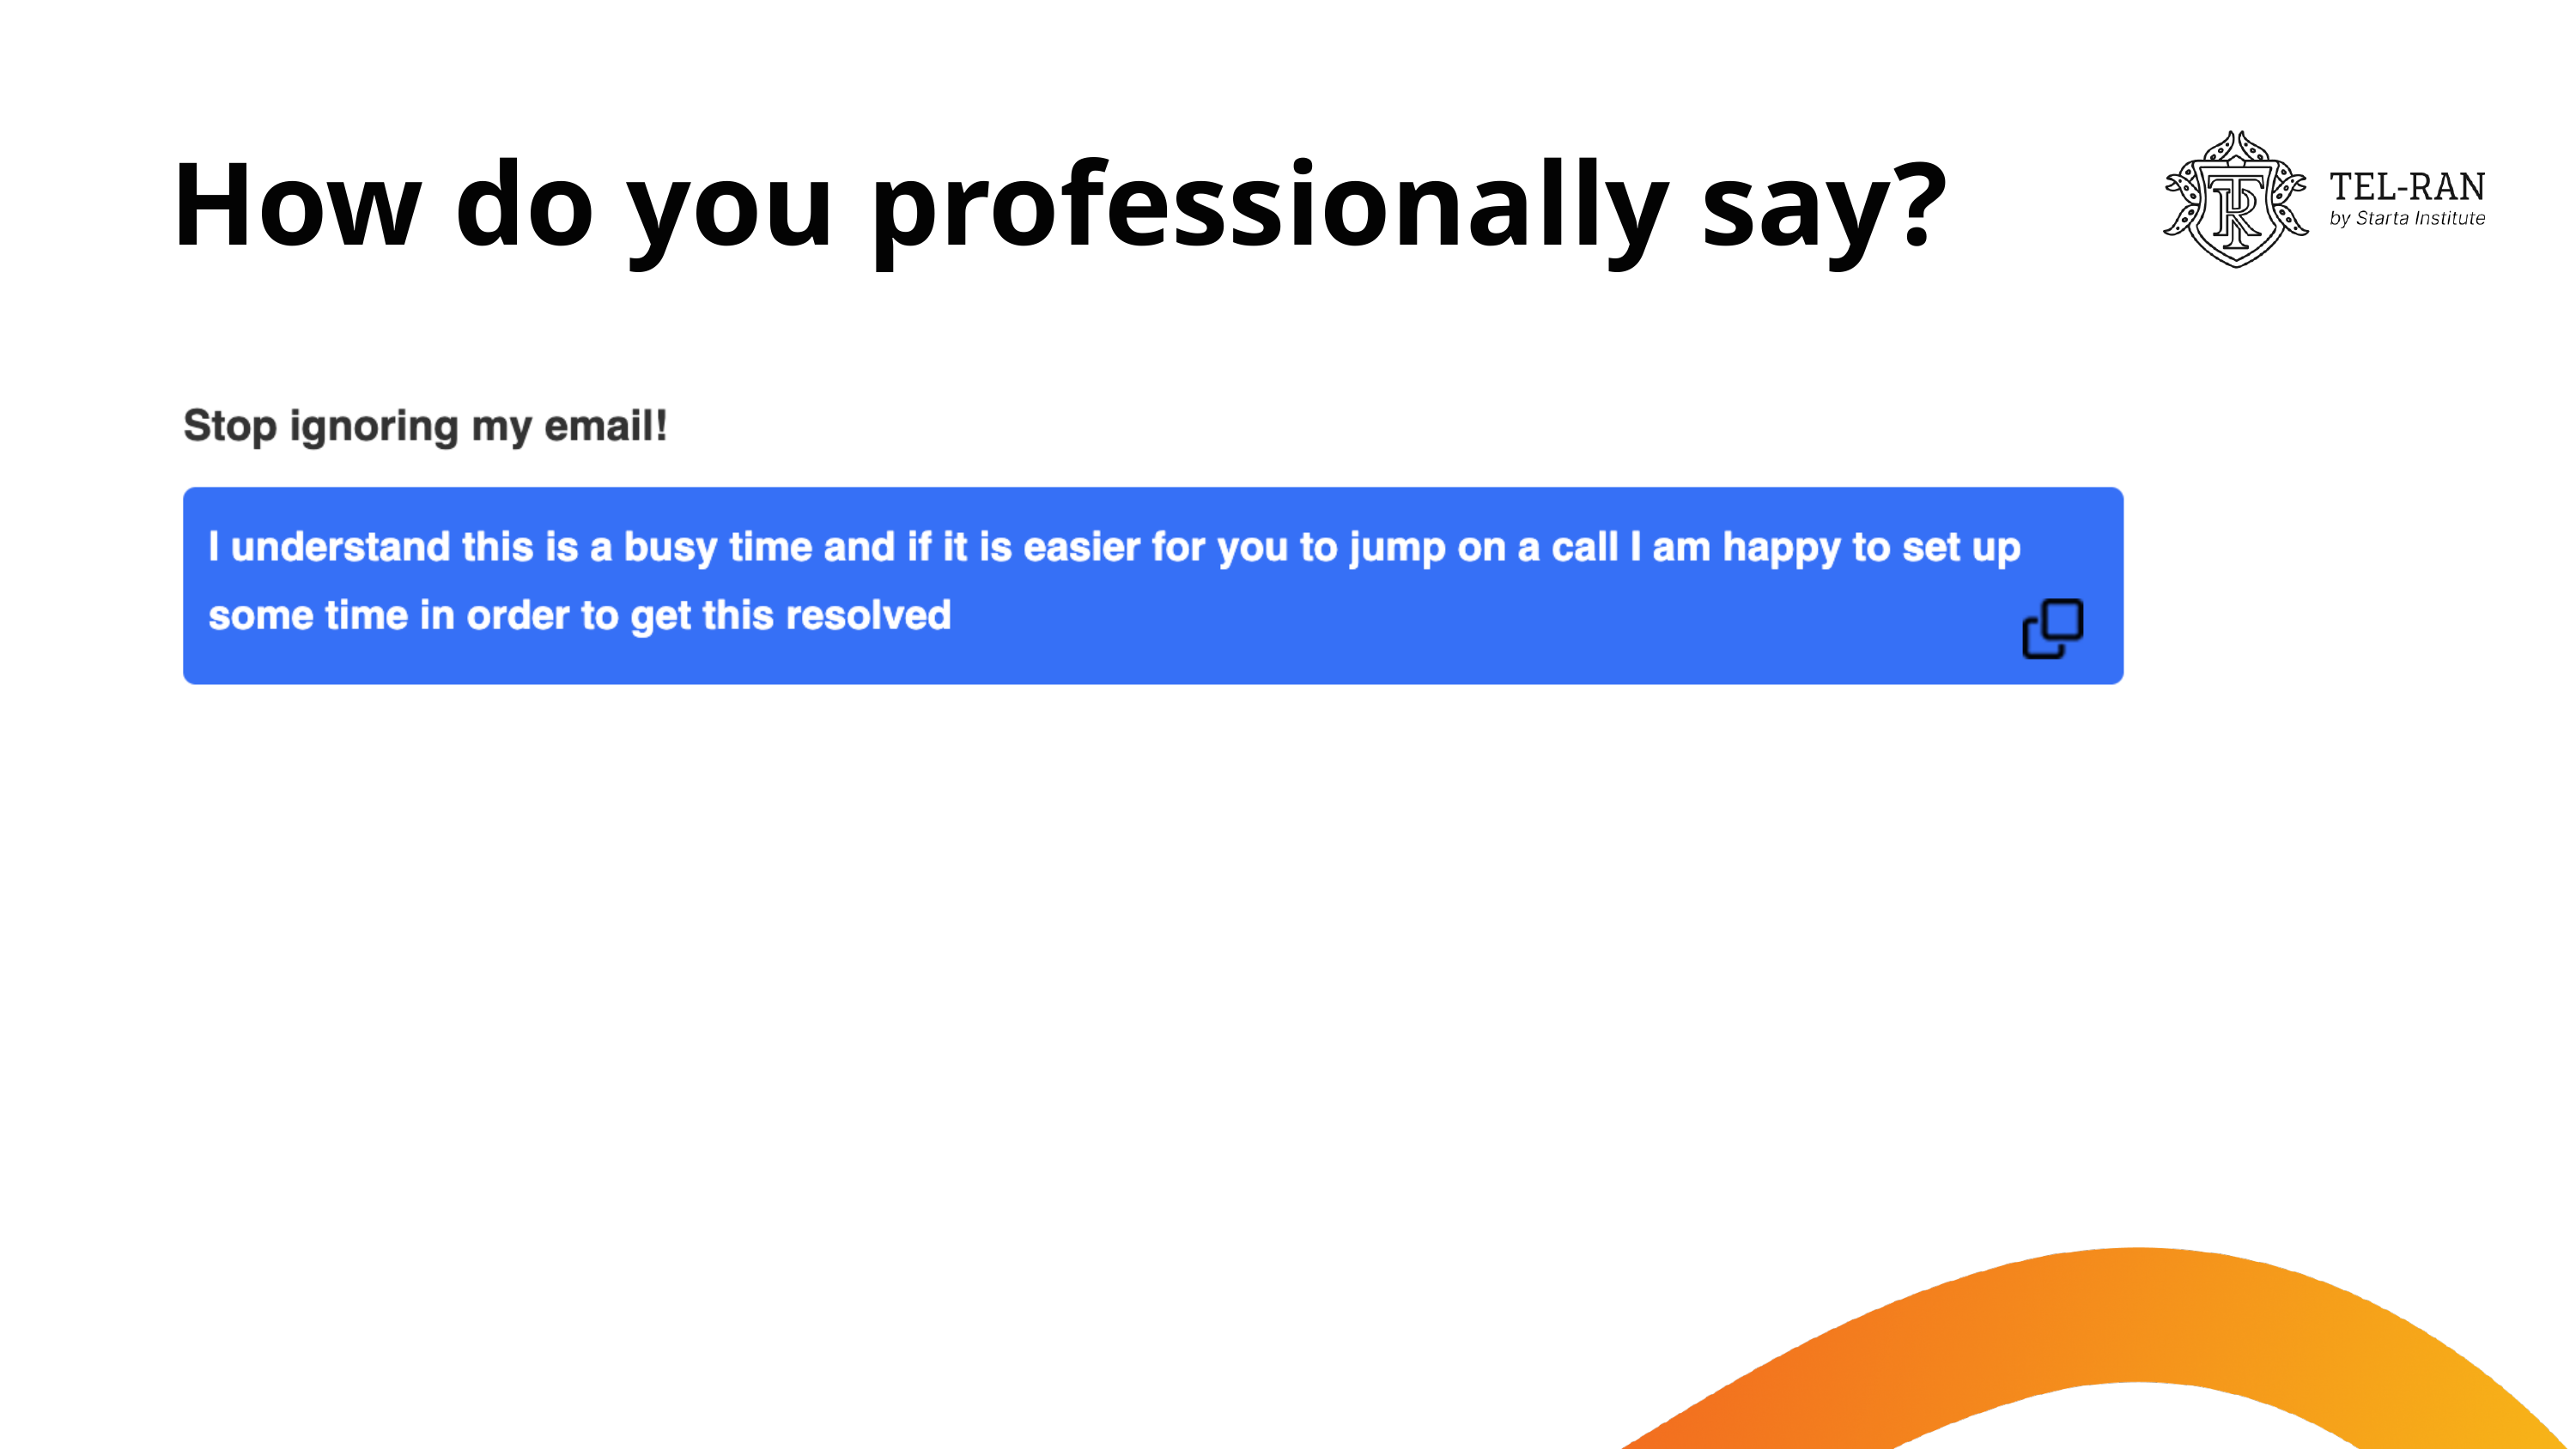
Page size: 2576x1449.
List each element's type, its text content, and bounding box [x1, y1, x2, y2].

picture [161, 371, 2152, 720]
picture [2163, 130, 2485, 269]
picture [1172, 1024, 2576, 1449]
text_box How do you professionally say? [170, 130, 2018, 269]
